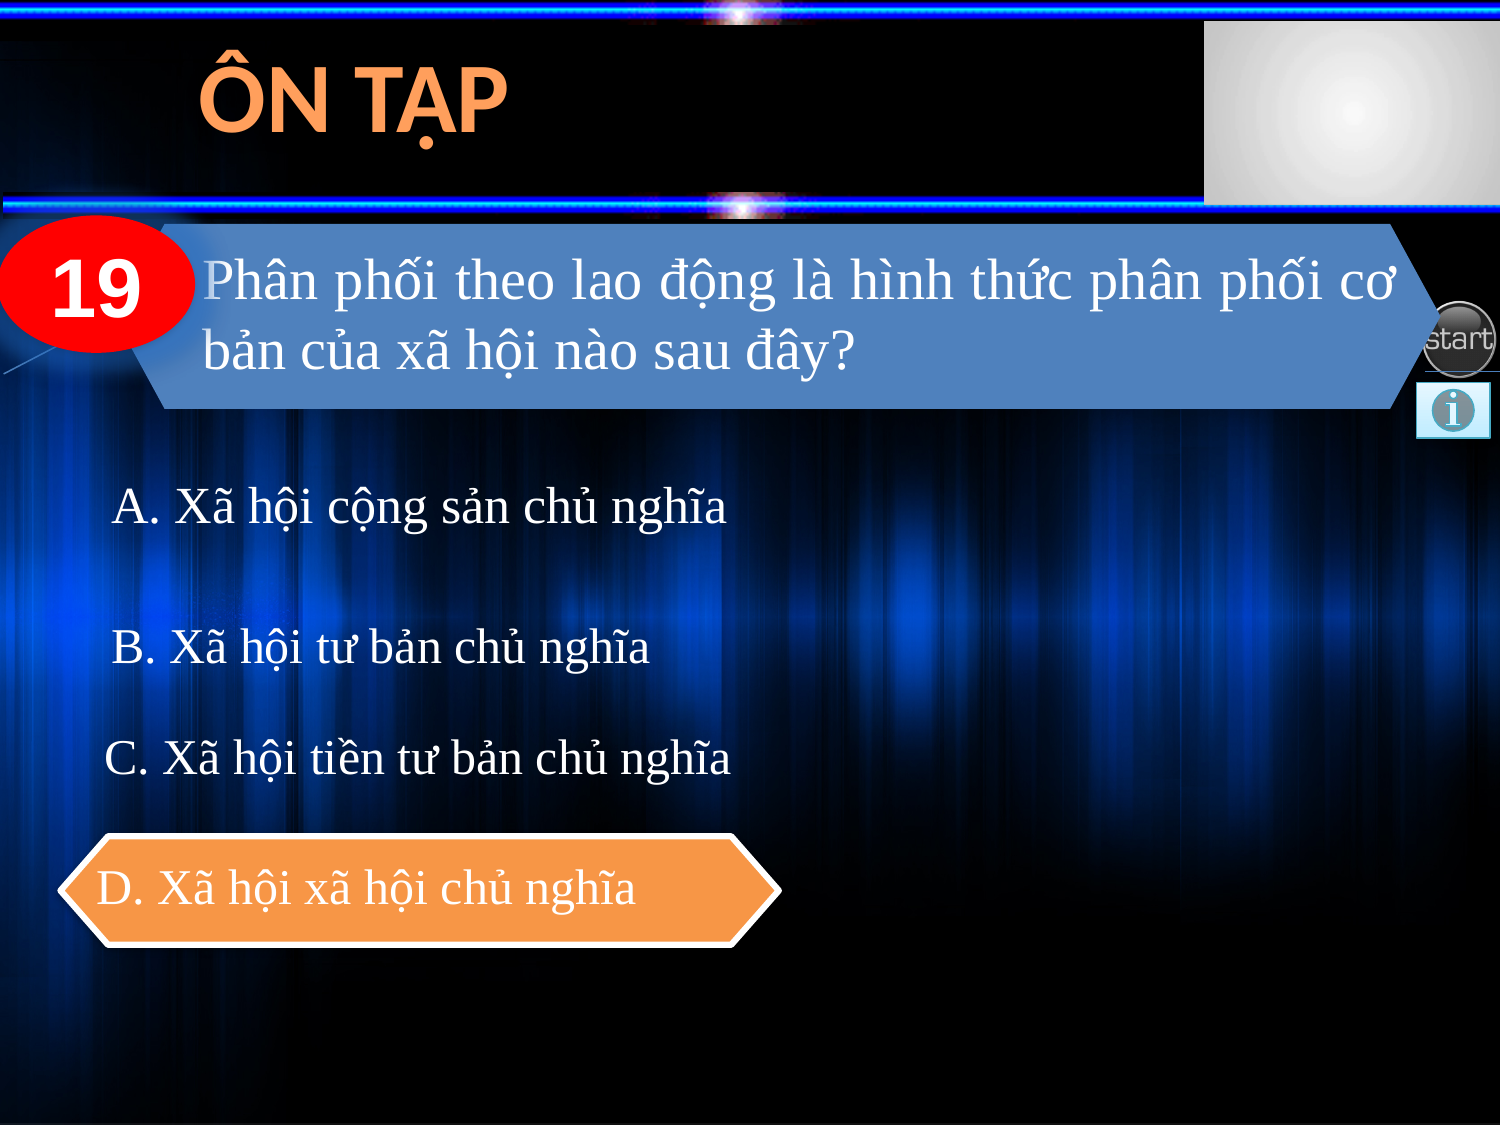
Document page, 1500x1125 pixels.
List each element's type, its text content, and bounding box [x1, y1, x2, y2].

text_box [1203, 20, 1500, 206]
text_box [95, 833, 744, 846]
text_box [83, 922, 756, 948]
text_box [1416, 417, 1491, 439]
text_box A. Xã hội cộng sản chủ nghĩa [96, 463, 935, 541]
text_box C. Xã hội tiền tư bản chủ nghĩa [89, 716, 748, 792]
text_box B. Xã hội tư bản chủ nghĩa [96, 605, 901, 681]
text_box [57, 862, 81, 919]
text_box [3, 223, 1500, 410]
text_box D. Xã hội xã hội chủ nghĩa [81, 846, 1500, 922]
picture [0, 0, 1500, 232]
text_box ÔN TẬP [0, 33, 709, 160]
picture [0, 333, 1500, 1125]
